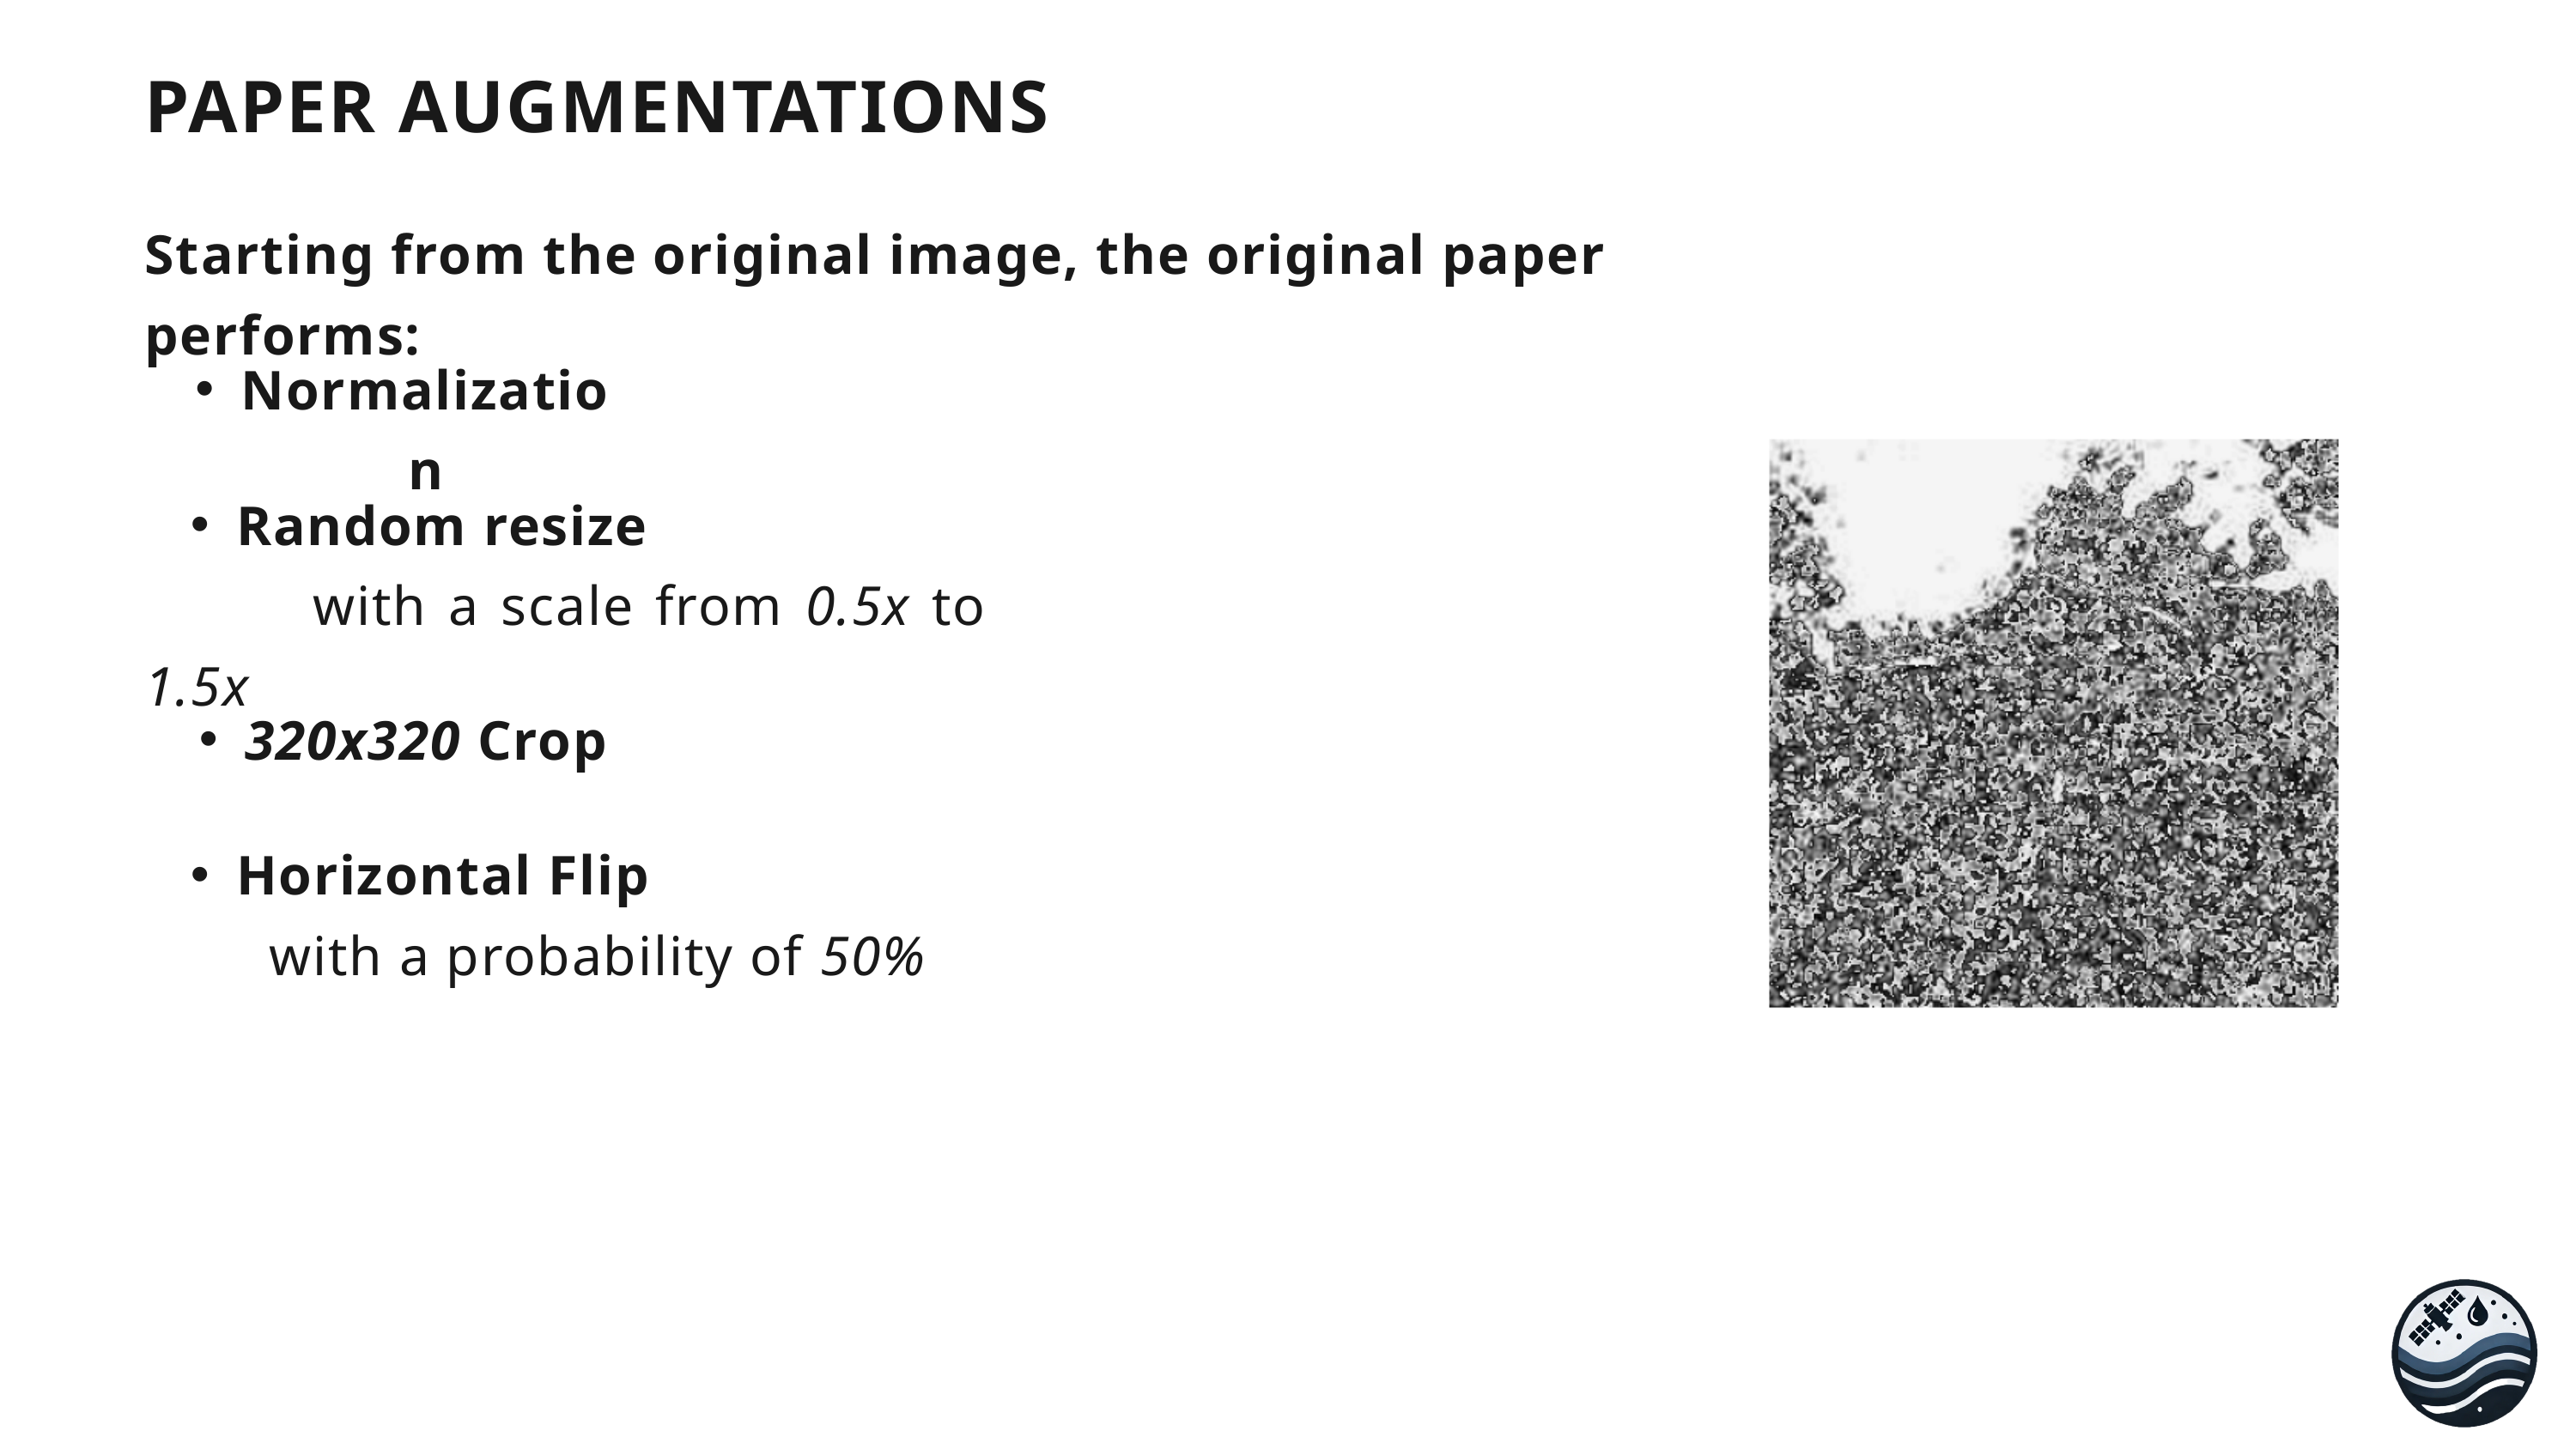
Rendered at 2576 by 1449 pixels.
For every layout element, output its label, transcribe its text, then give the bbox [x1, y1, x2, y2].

text_box 320x320 Crop [142, 689, 619, 771]
text_box Horizontal Flip with a probability of 50% [144, 825, 987, 986]
text_box Random resize with a scale from 0.5x to 1.5x [144, 475, 987, 717]
text_box Normalization [144, 339, 616, 475]
text_box [2352, 1240, 2576, 1449]
text_box [1754, 426, 2353, 1023]
text_box PAPER AUGMENTATIONS [144, 53, 1190, 148]
text_box Starting from the original image, the original paper performs: [144, 204, 1830, 366]
